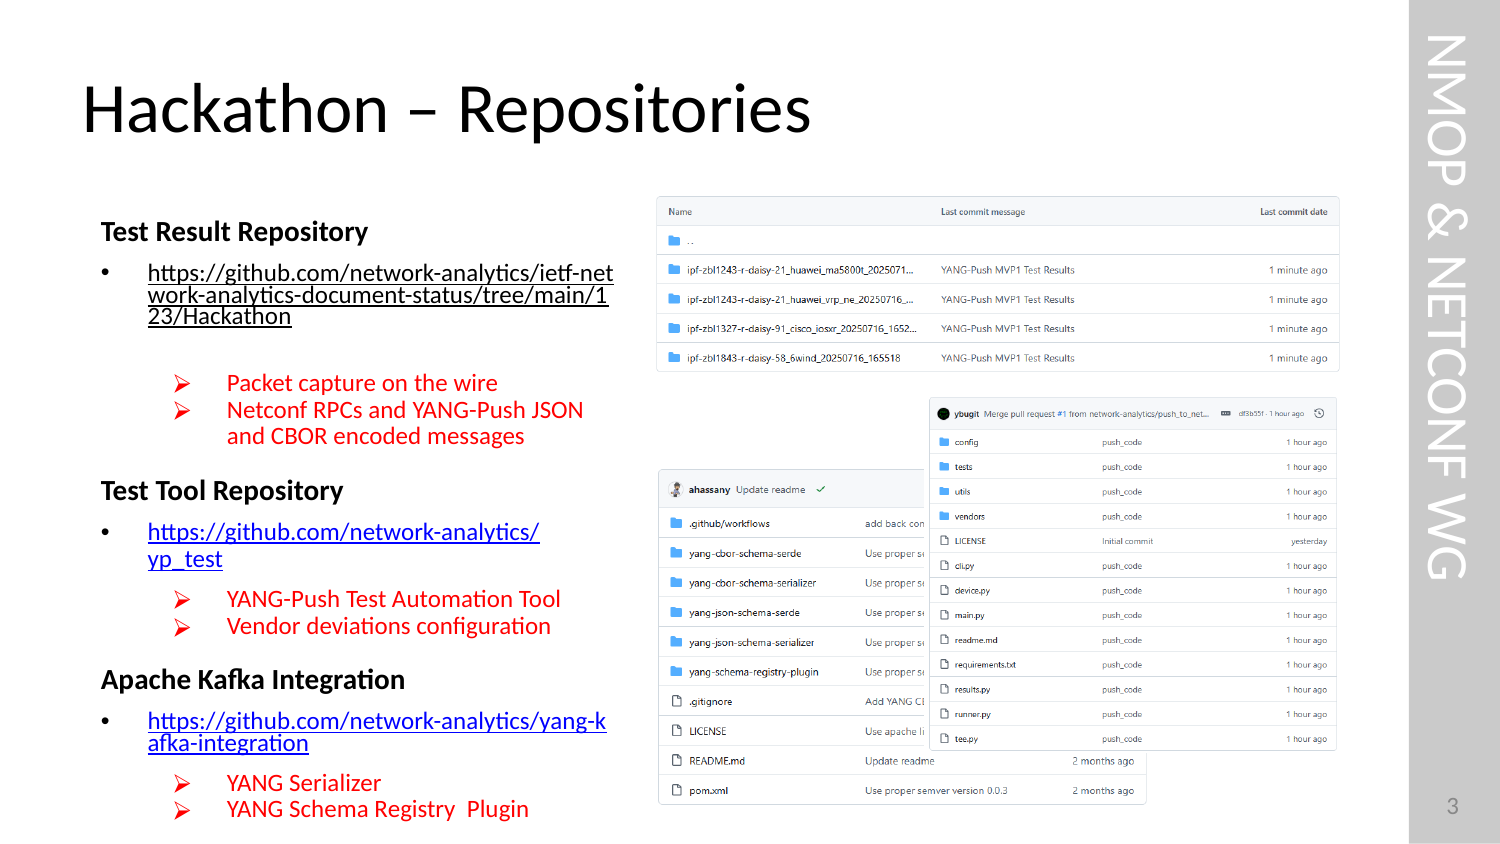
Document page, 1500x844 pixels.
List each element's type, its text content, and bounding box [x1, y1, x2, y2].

list Test Result Repository https://github.com/network-analytics/ietf-network-analytics-document-status/tree/main/123/Hackathon Packet capture on the wire Netconf RPCs and YANG-Push JSON and CBOR encoded messages Test Tool Repository https://github.com/network-analytics/yp_test YANG-Push Test Automation Tool Vendor deviations configuration Apache Kafka Integration https://github.com/network-analytics/yang-kafka-integration YANG Serializer YANG Schema Registry Plugin [90, 208, 623, 479]
picture [650, 393, 1340, 806]
text_box [1407, 0, 1500, 844]
title Hackathon – Repositories [75, 33, 1407, 175]
picture [651, 190, 1340, 378]
text_box NMOP & NETCONF WG [1409, 17, 1495, 768]
slide_number 3 [1436, 552, 1467, 844]
